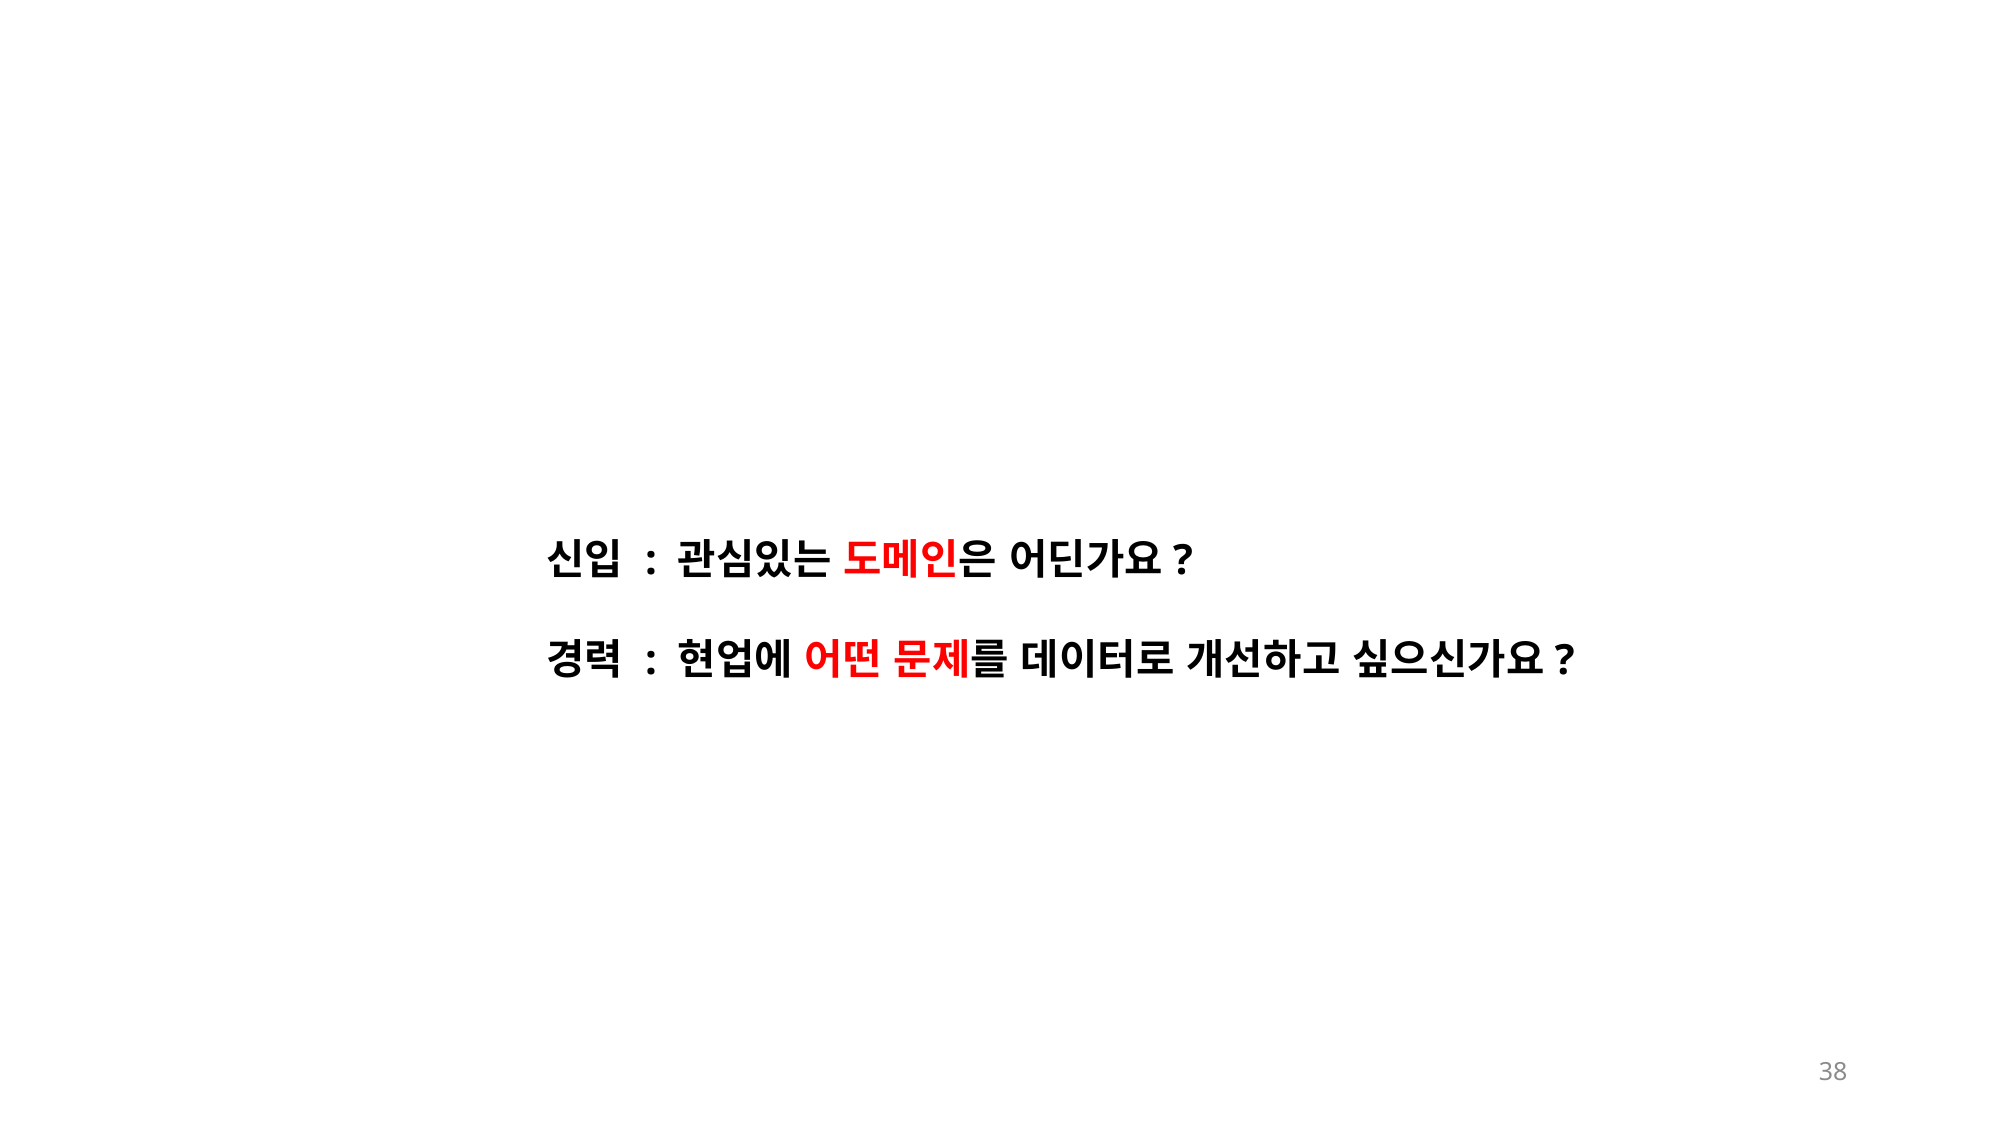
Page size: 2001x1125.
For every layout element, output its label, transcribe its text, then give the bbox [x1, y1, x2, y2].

text_box 신입 : 관심있는 도메인은 어딘가요? 경력 : 현업에 어떤 문제를 데이터로 개선하고 싶으신가요? [531, 475, 1673, 691]
slide_number 38 [1412, 1042, 1863, 1103]
